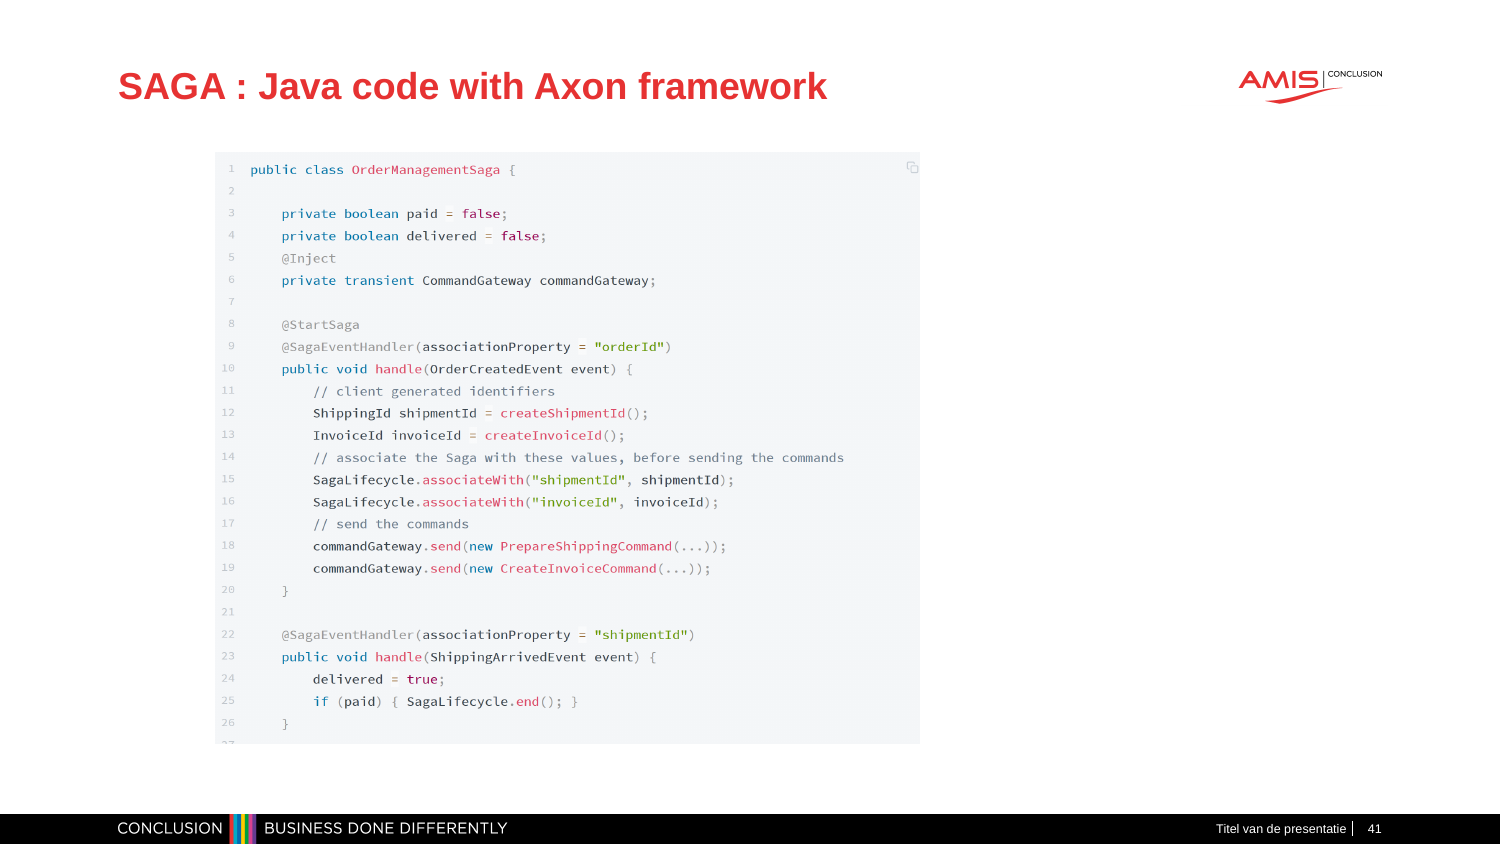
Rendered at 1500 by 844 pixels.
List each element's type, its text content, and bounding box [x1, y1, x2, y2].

title SAGA : Java code with Axon framework [118, 47, 1205, 130]
picture [215, 152, 920, 744]
picture [239, 814, 1500, 844]
picture [1205, 59, 1388, 106]
picture [0, 814, 236, 844]
footer Titel van de presentatie [814, 820, 1347, 839]
slide_number 41 [1358, 820, 1382, 839]
